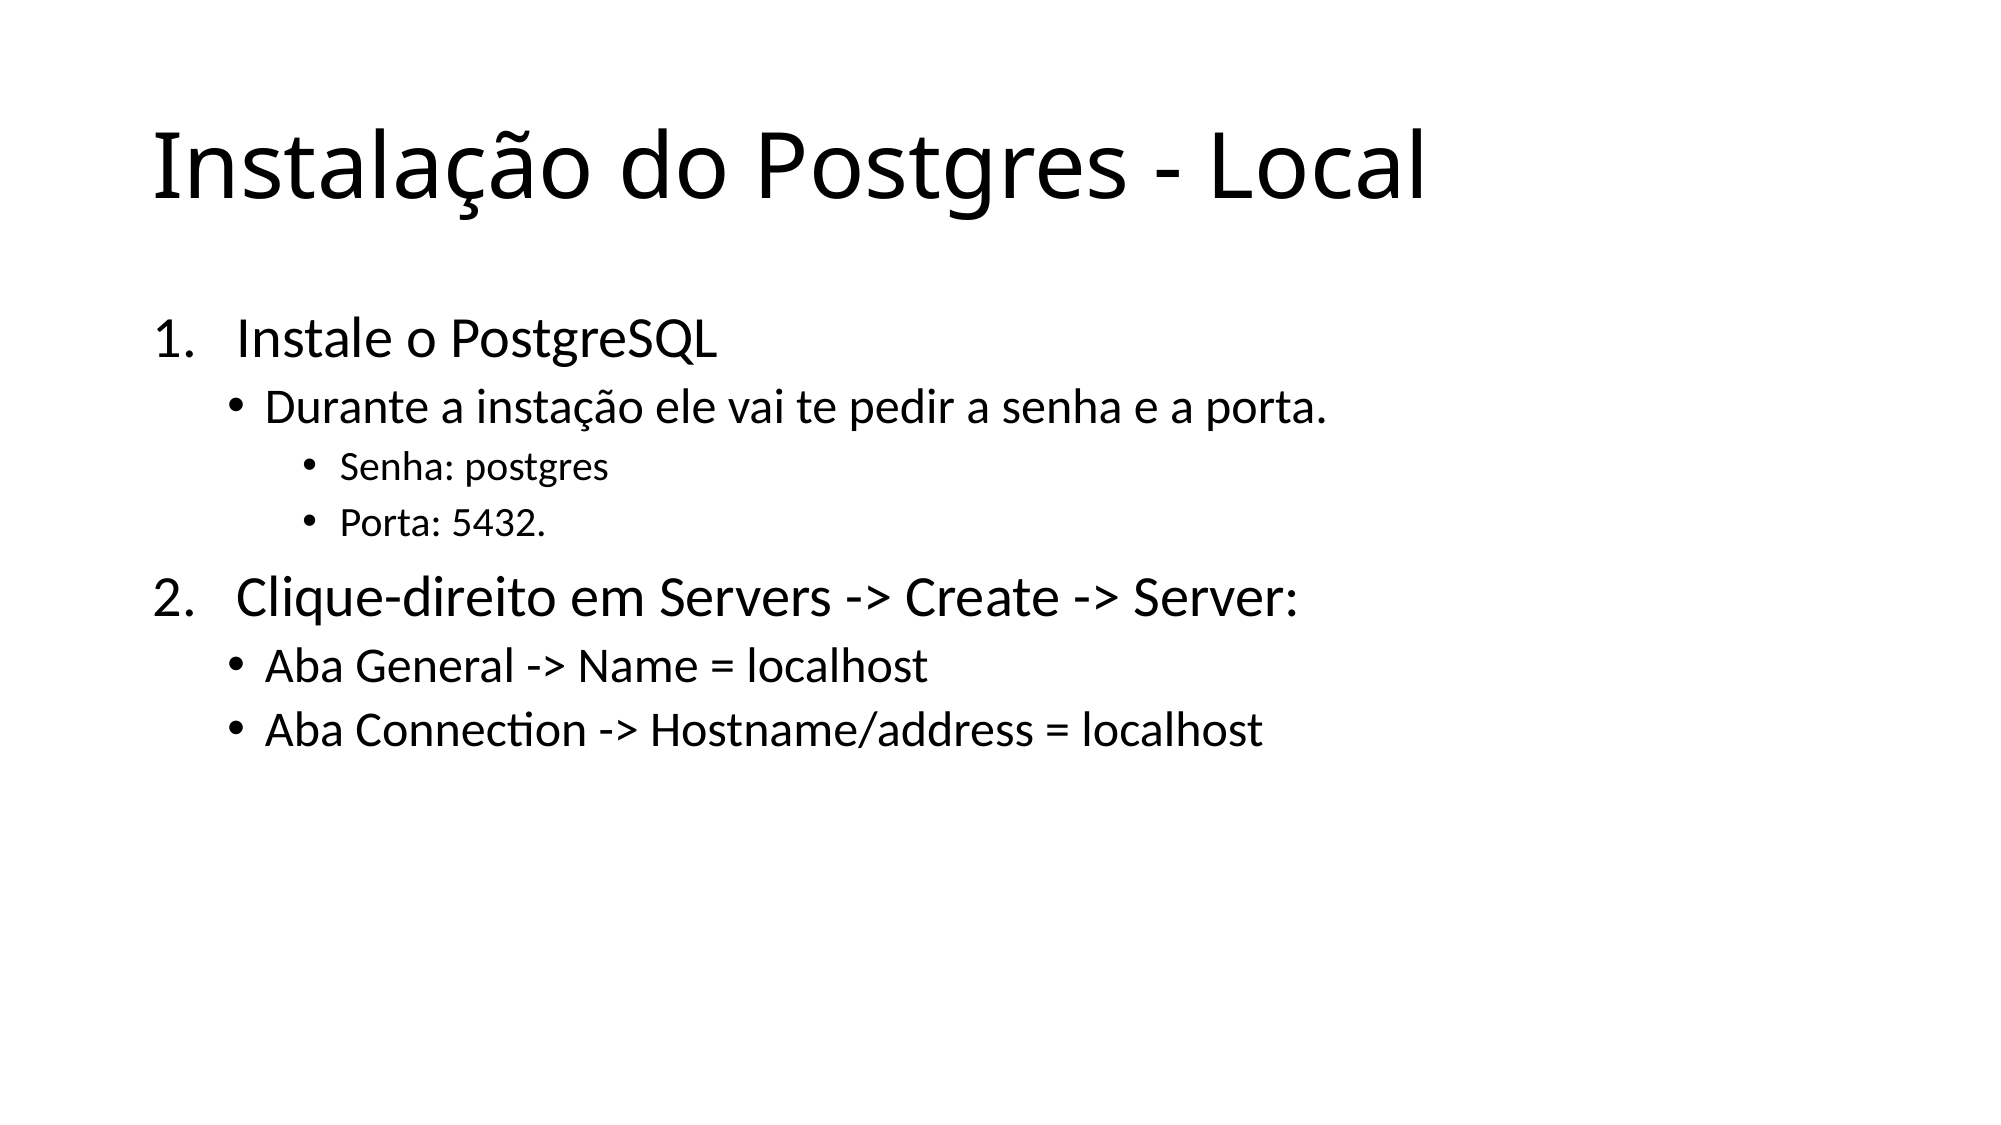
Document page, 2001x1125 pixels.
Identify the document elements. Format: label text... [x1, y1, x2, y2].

list Instale o PostgreSQL Durante a instação ele vai te pedir a senha e a porta. Senha: postgres Porta: 5432. Clique-direito em Servers -> Create -> Server: Aba General -> Name = localhost Aba Connection -> Hostname/address = localhost [137, 299, 1863, 1014]
title Instalação do Postgres - Local [137, 59, 1863, 278]
